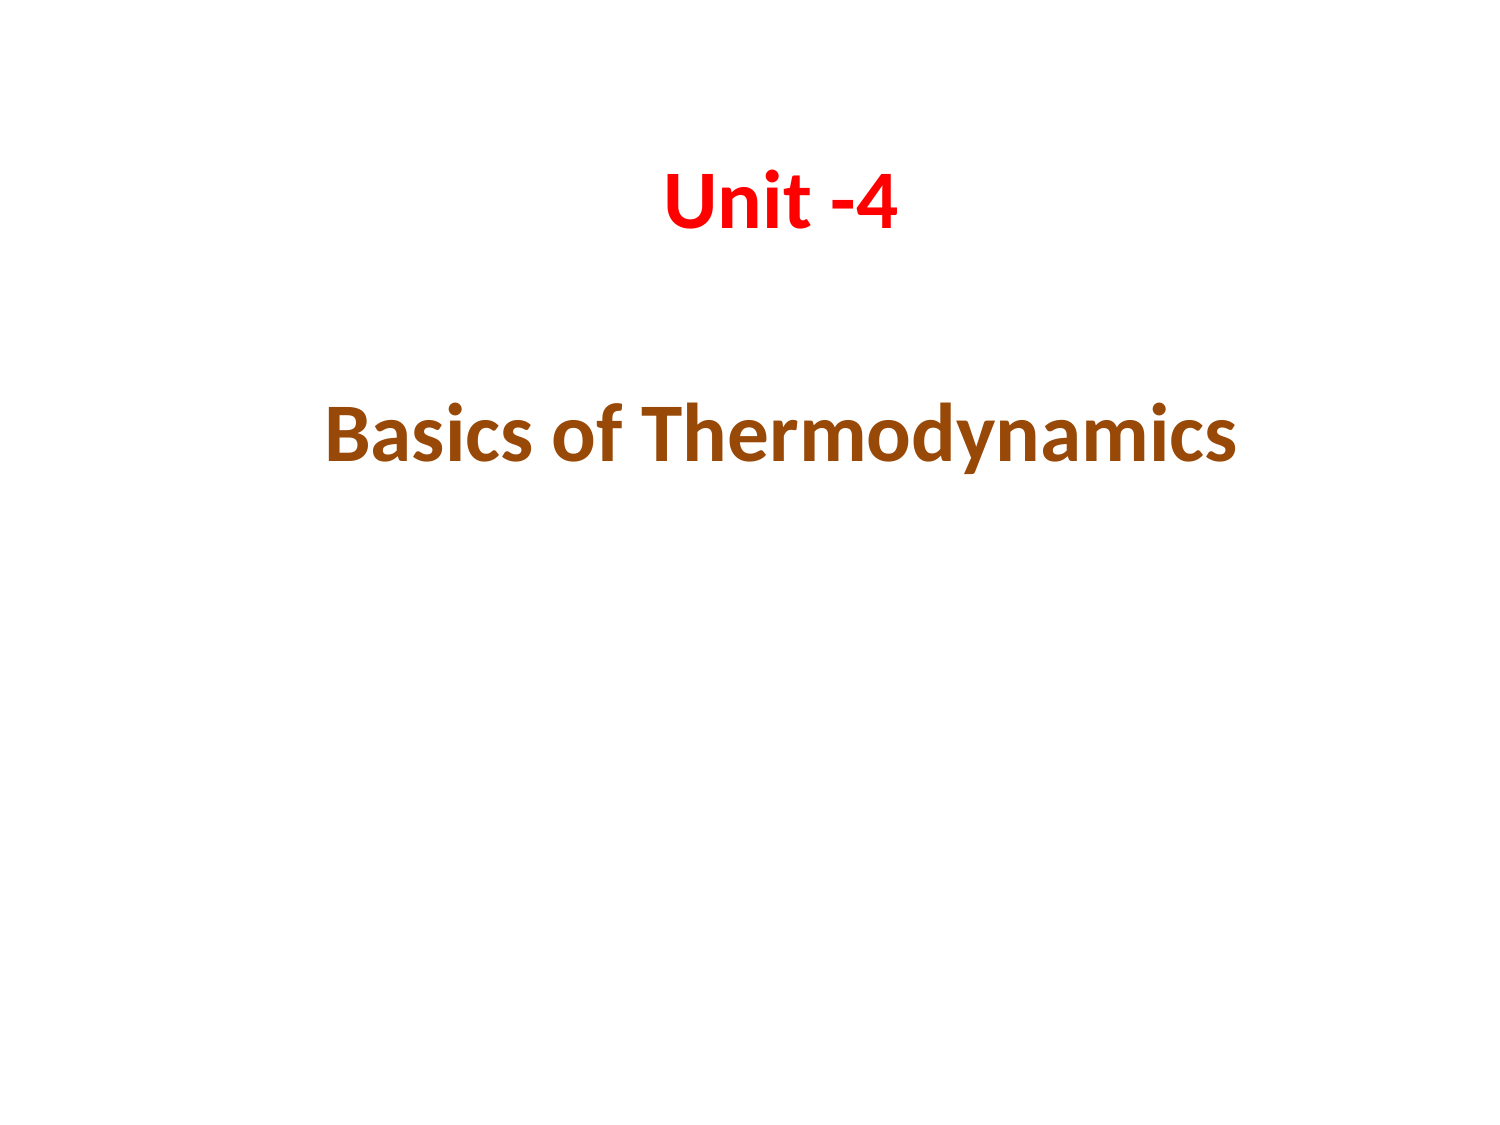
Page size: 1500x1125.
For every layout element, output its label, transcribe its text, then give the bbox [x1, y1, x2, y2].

subtitle Unit -4 Basics of Thermodynamics [150, 137, 1413, 875]
